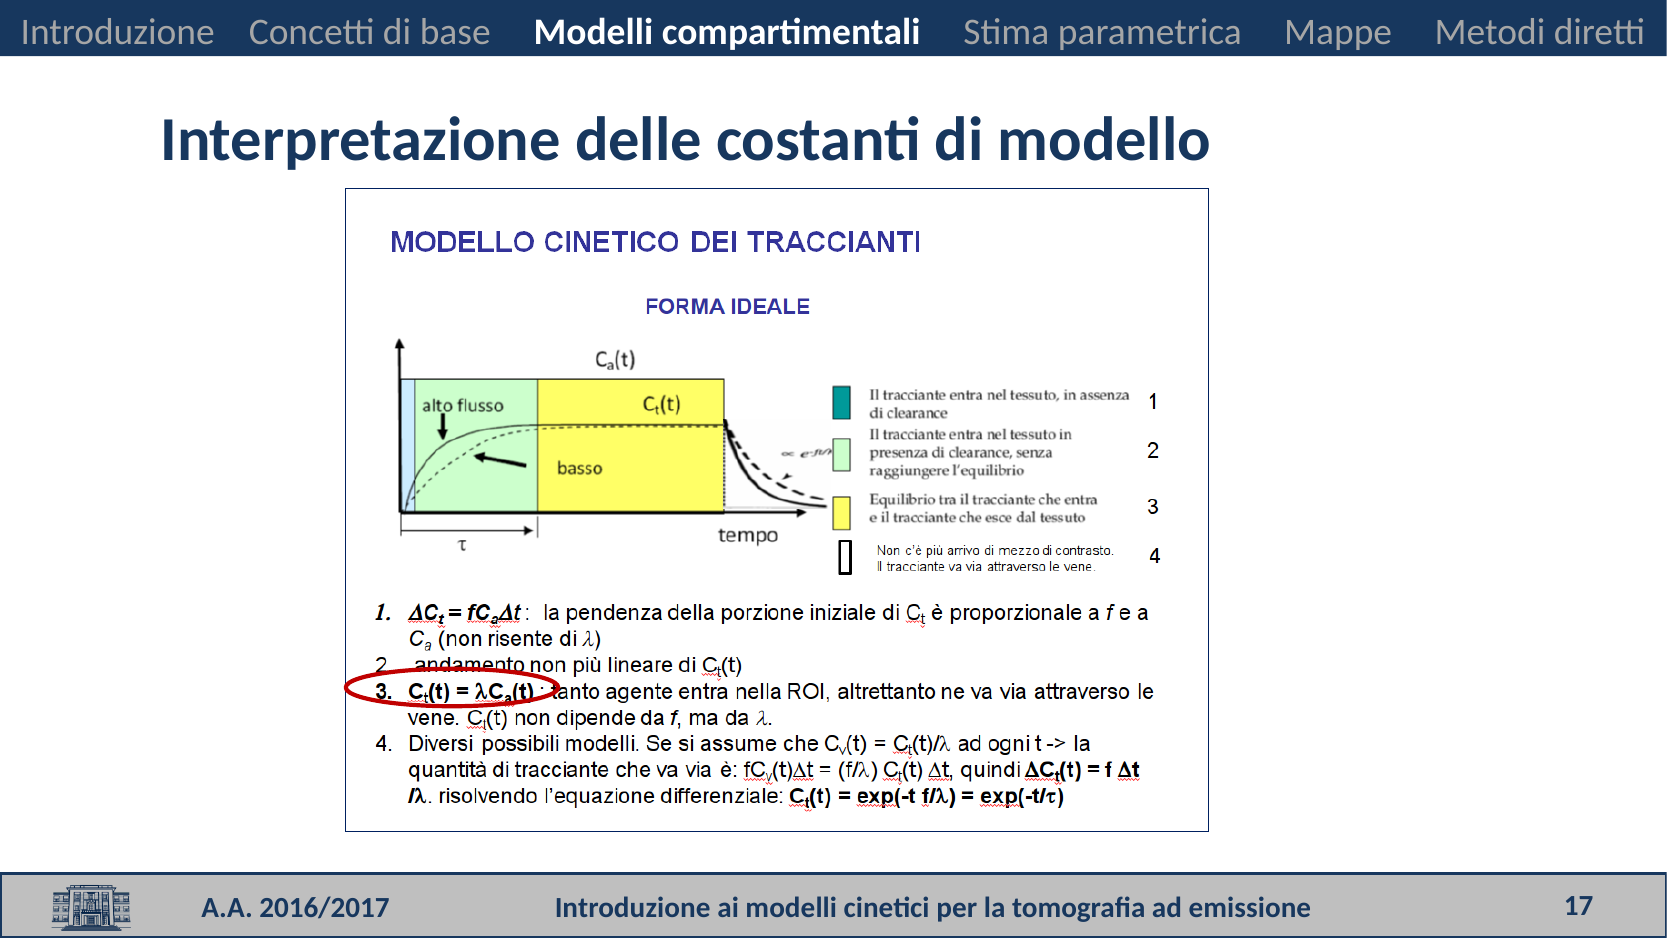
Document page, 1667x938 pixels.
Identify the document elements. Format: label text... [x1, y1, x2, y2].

text_box Introduzione ai modelli cinetici per la tomografia ad emissione [486, 880, 1387, 931]
text_box [0, 872, 1667, 938]
picture [48, 883, 132, 932]
picture [345, 187, 1209, 832]
text_box A.A. 2016/2017 [186, 881, 474, 931]
slide_number 17 [1445, 878, 1609, 929]
text_box Introduzione Concetti di base Modelli compartimentali Stima parametrica Mappe Metodi diretti [0, 0, 1667, 60]
text_box Interpretazione delle costanti di modello [145, 90, 1509, 181]
